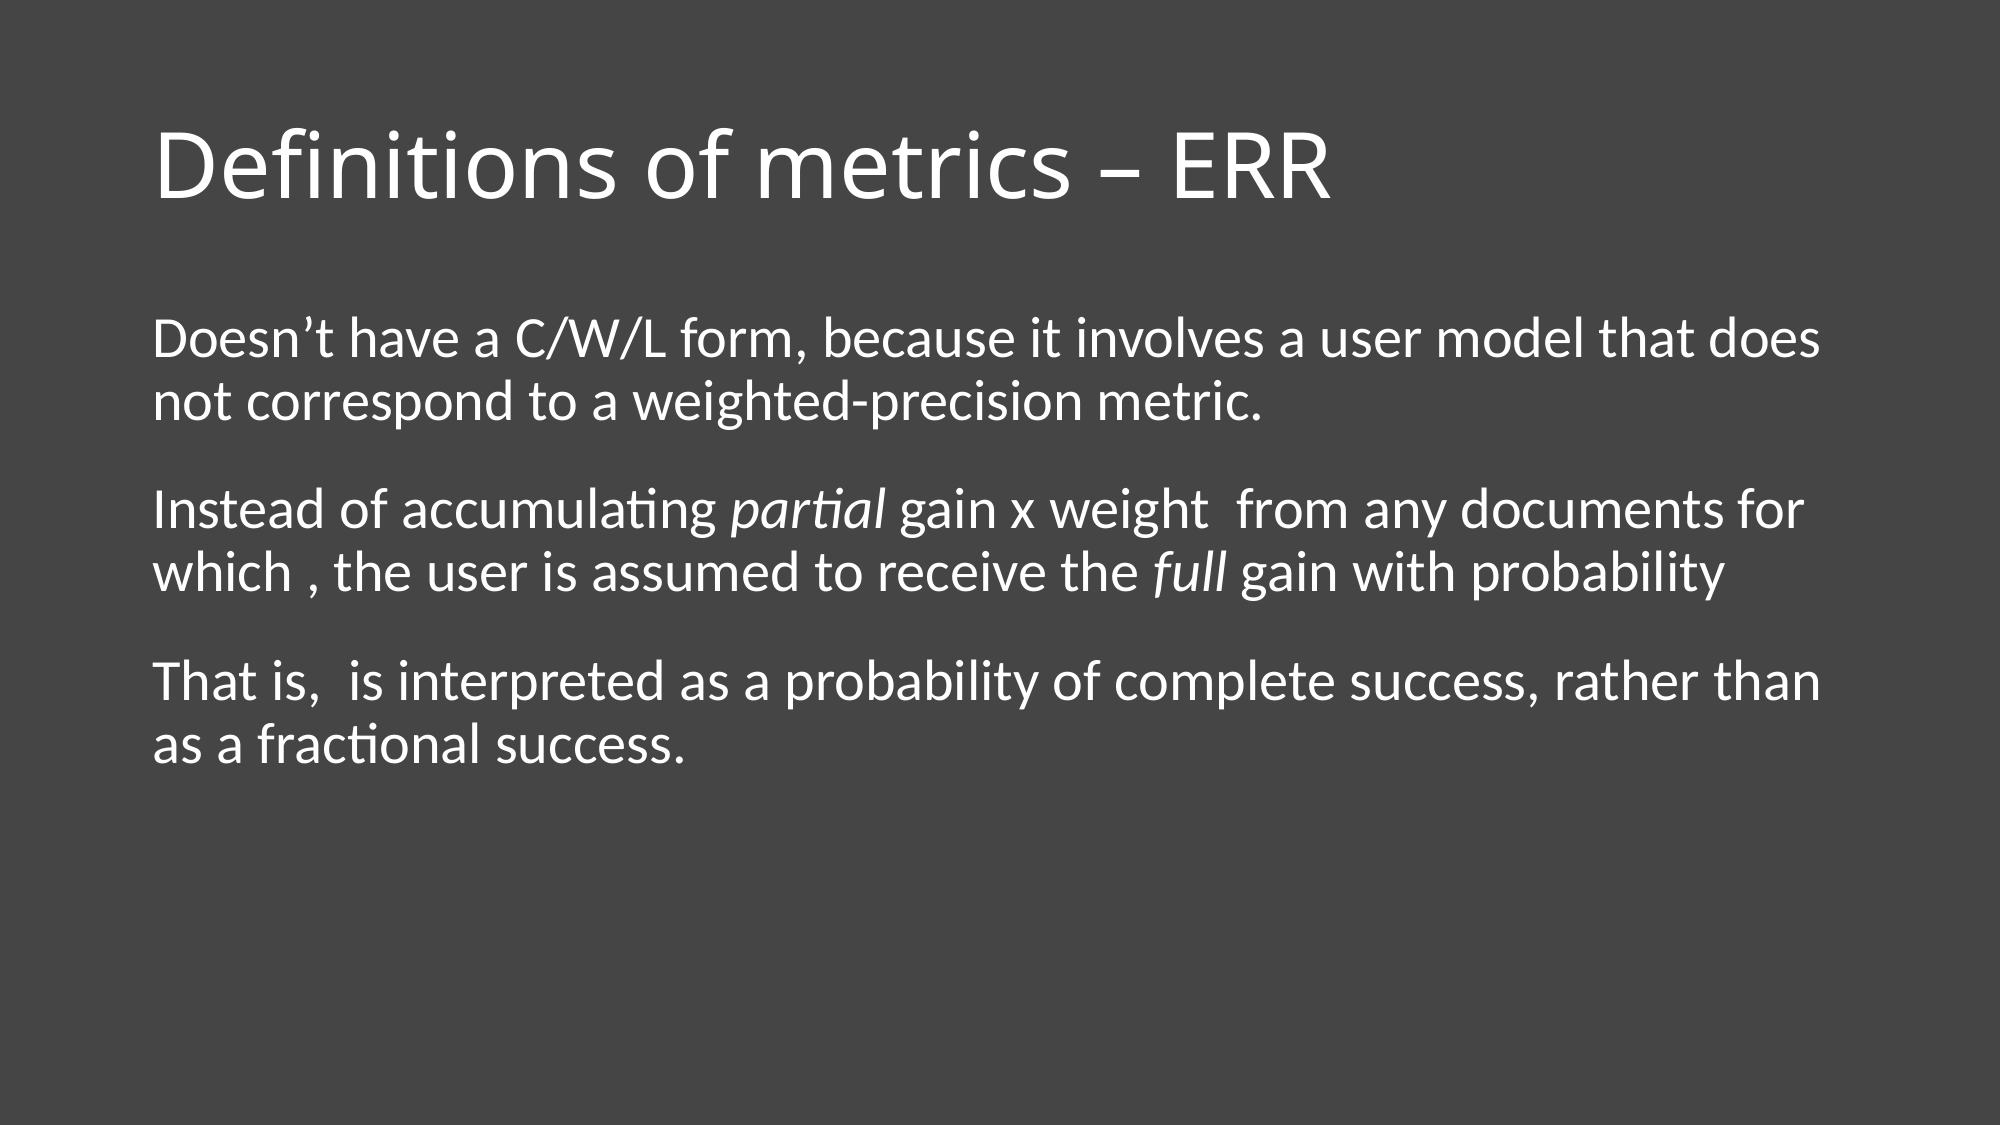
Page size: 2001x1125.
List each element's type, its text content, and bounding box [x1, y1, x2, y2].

title Definitions of metrics – ERR [137, 59, 1863, 278]
